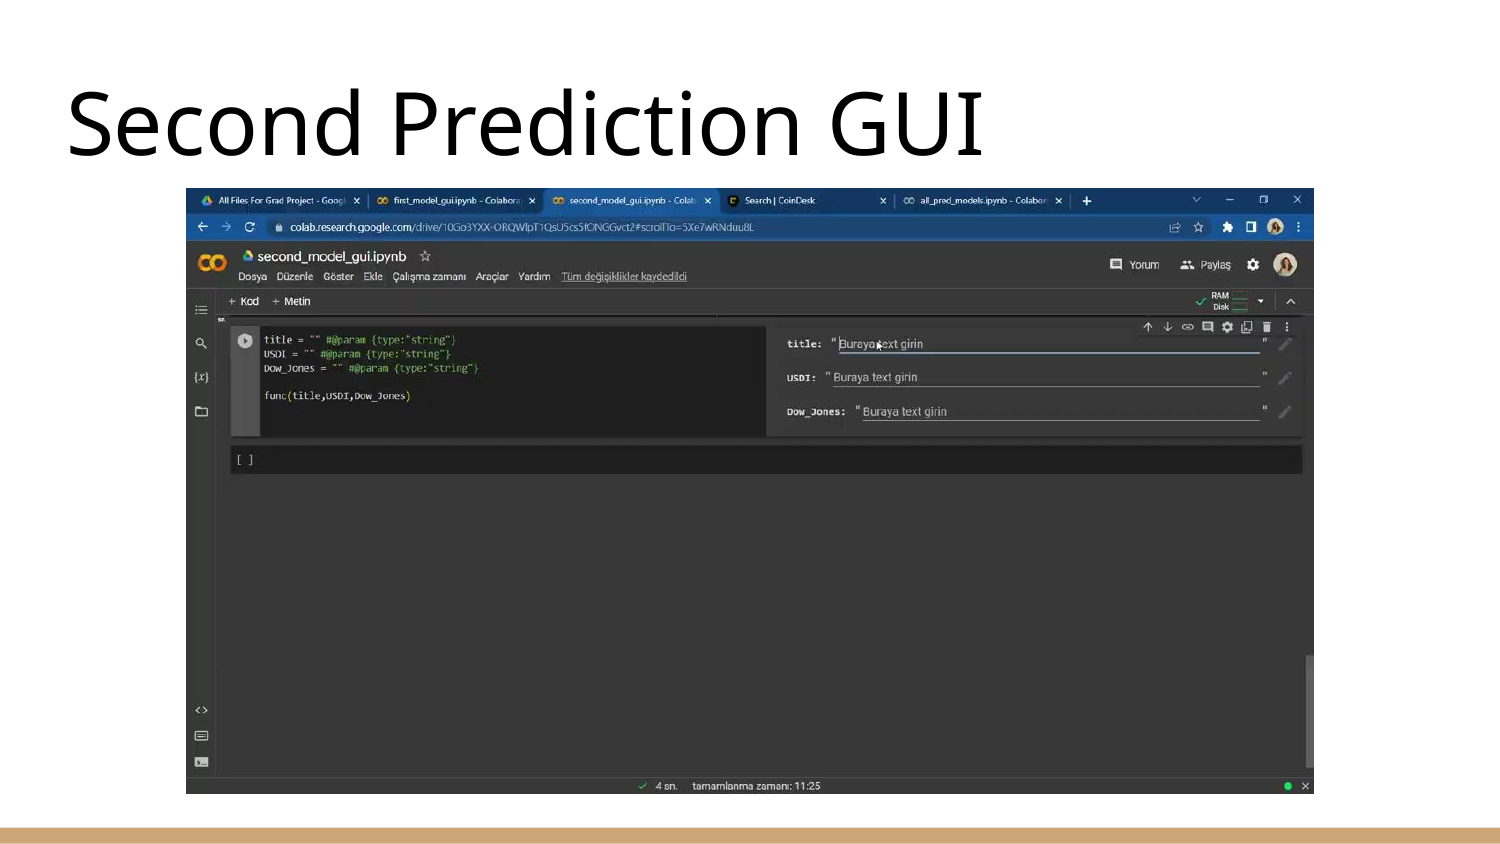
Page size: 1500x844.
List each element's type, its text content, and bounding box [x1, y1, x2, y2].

title Second Prediction GUI [51, 51, 1449, 189]
picture [186, 187, 1314, 794]
